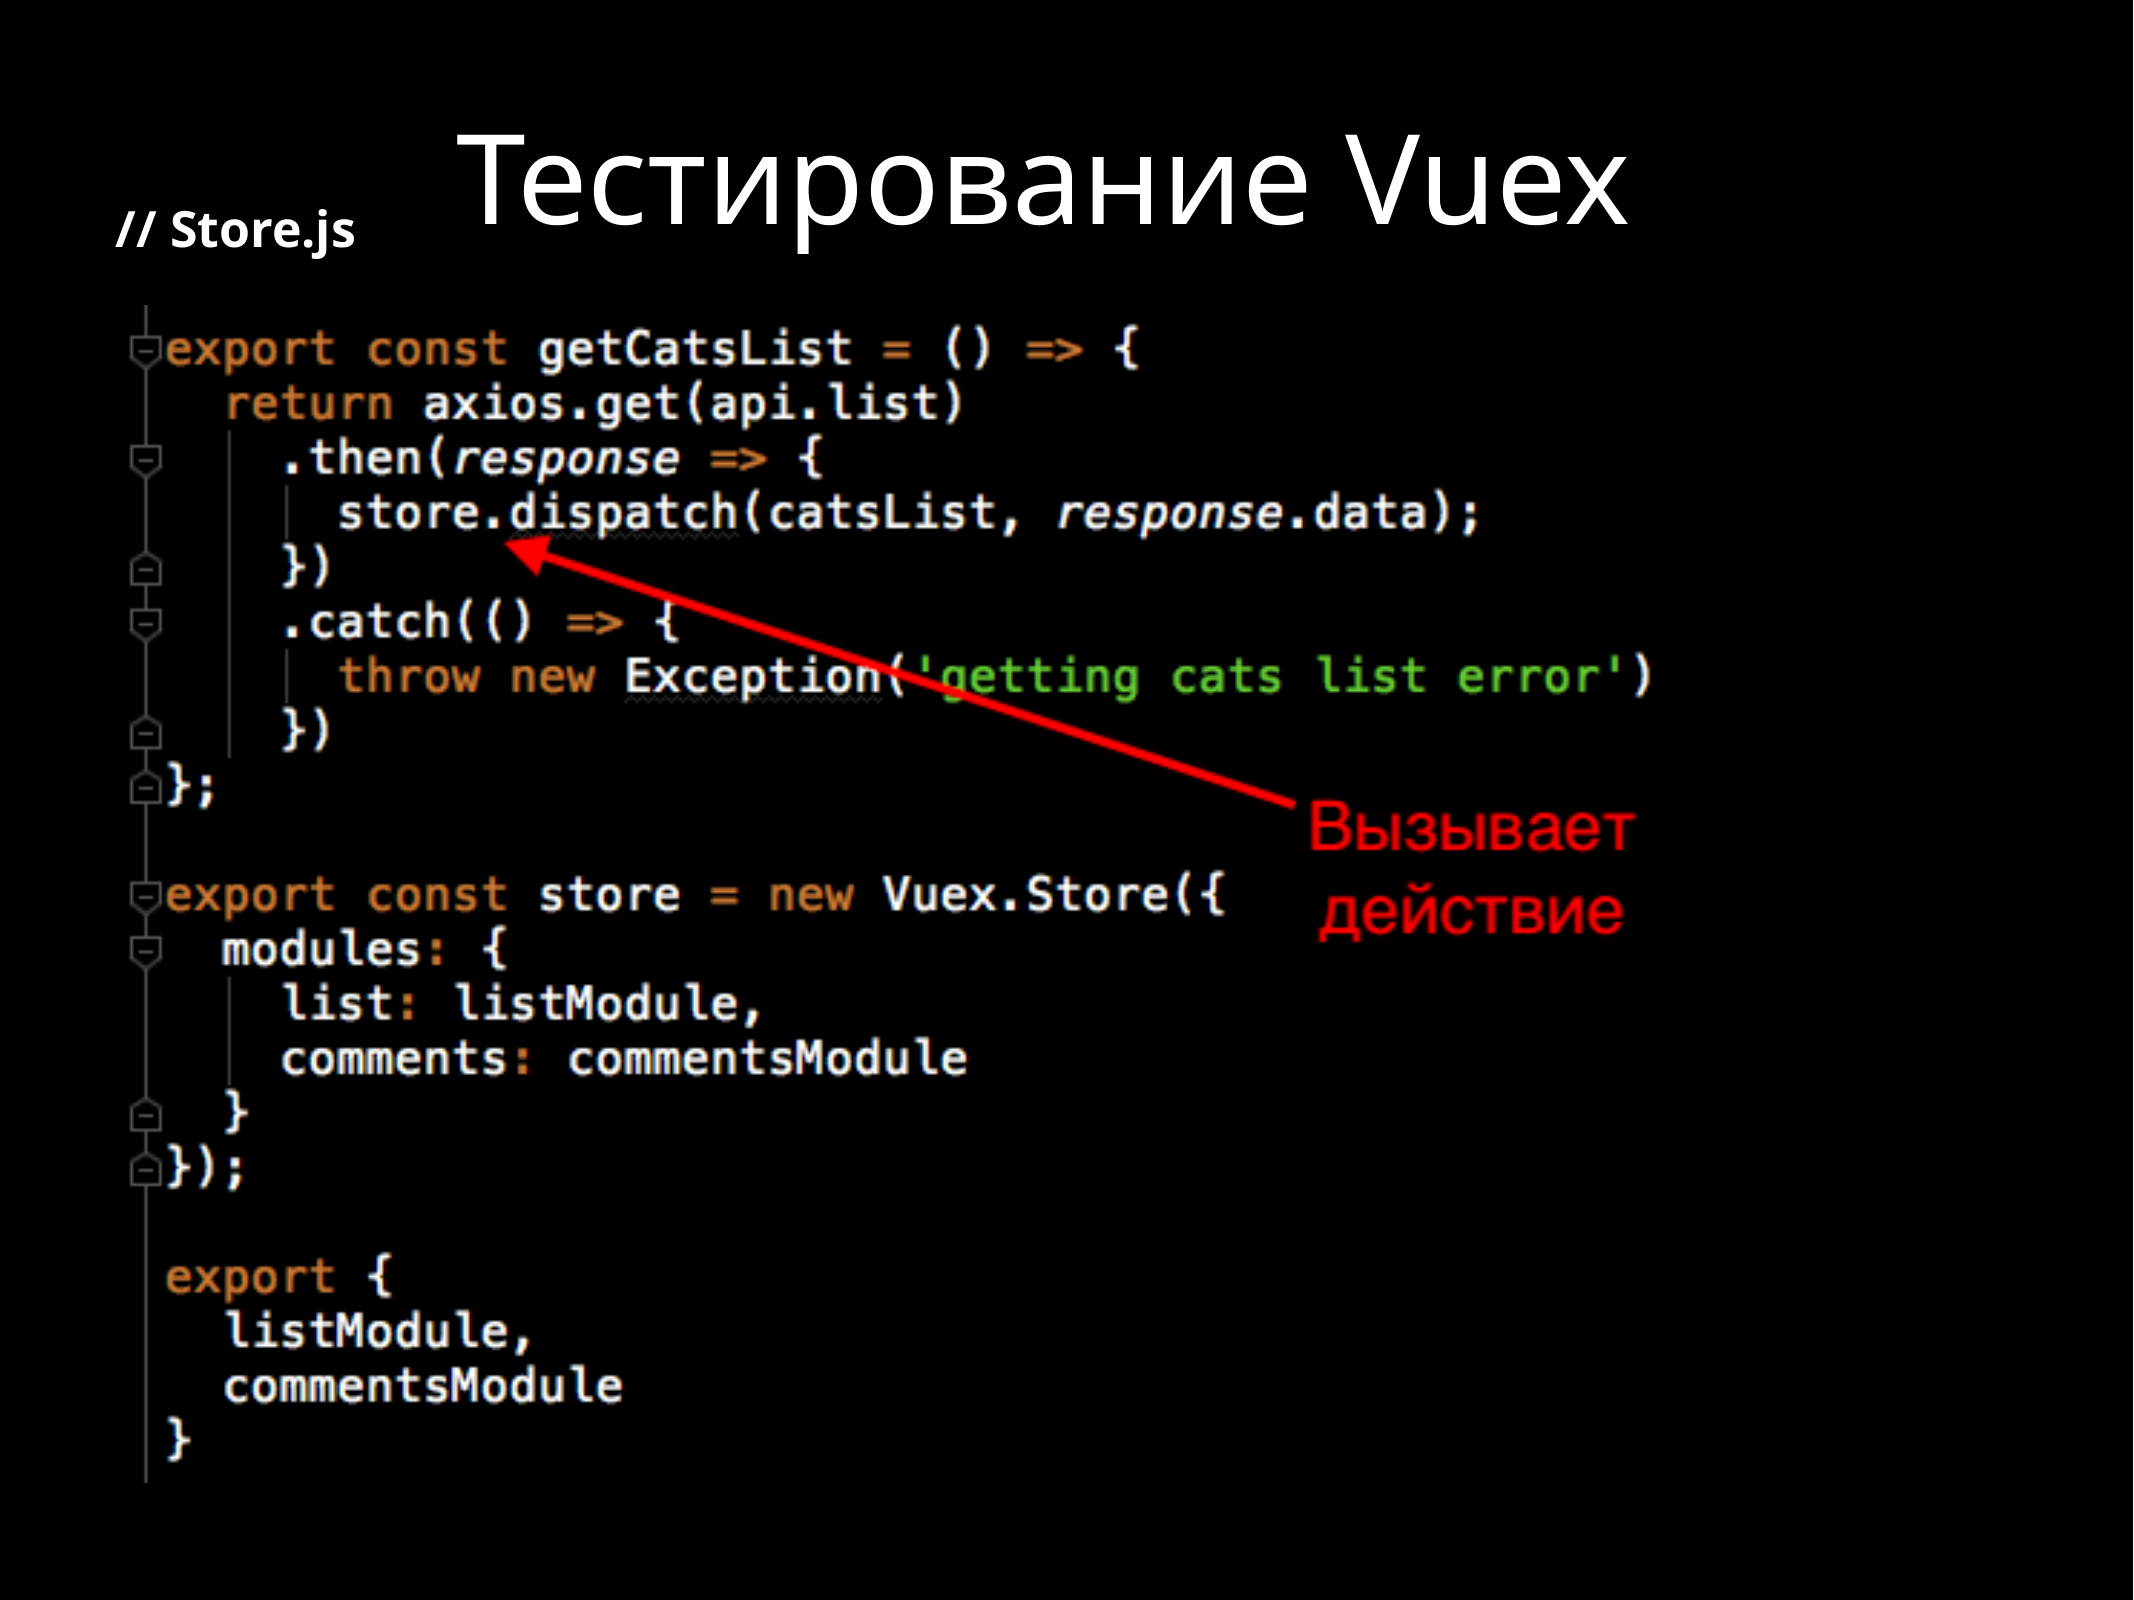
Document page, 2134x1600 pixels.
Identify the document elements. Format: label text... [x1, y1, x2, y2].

text_box // Store.js [107, 189, 365, 267]
picture [87, 305, 1685, 1483]
title Тестирование Vuex [201, 84, 1920, 259]
